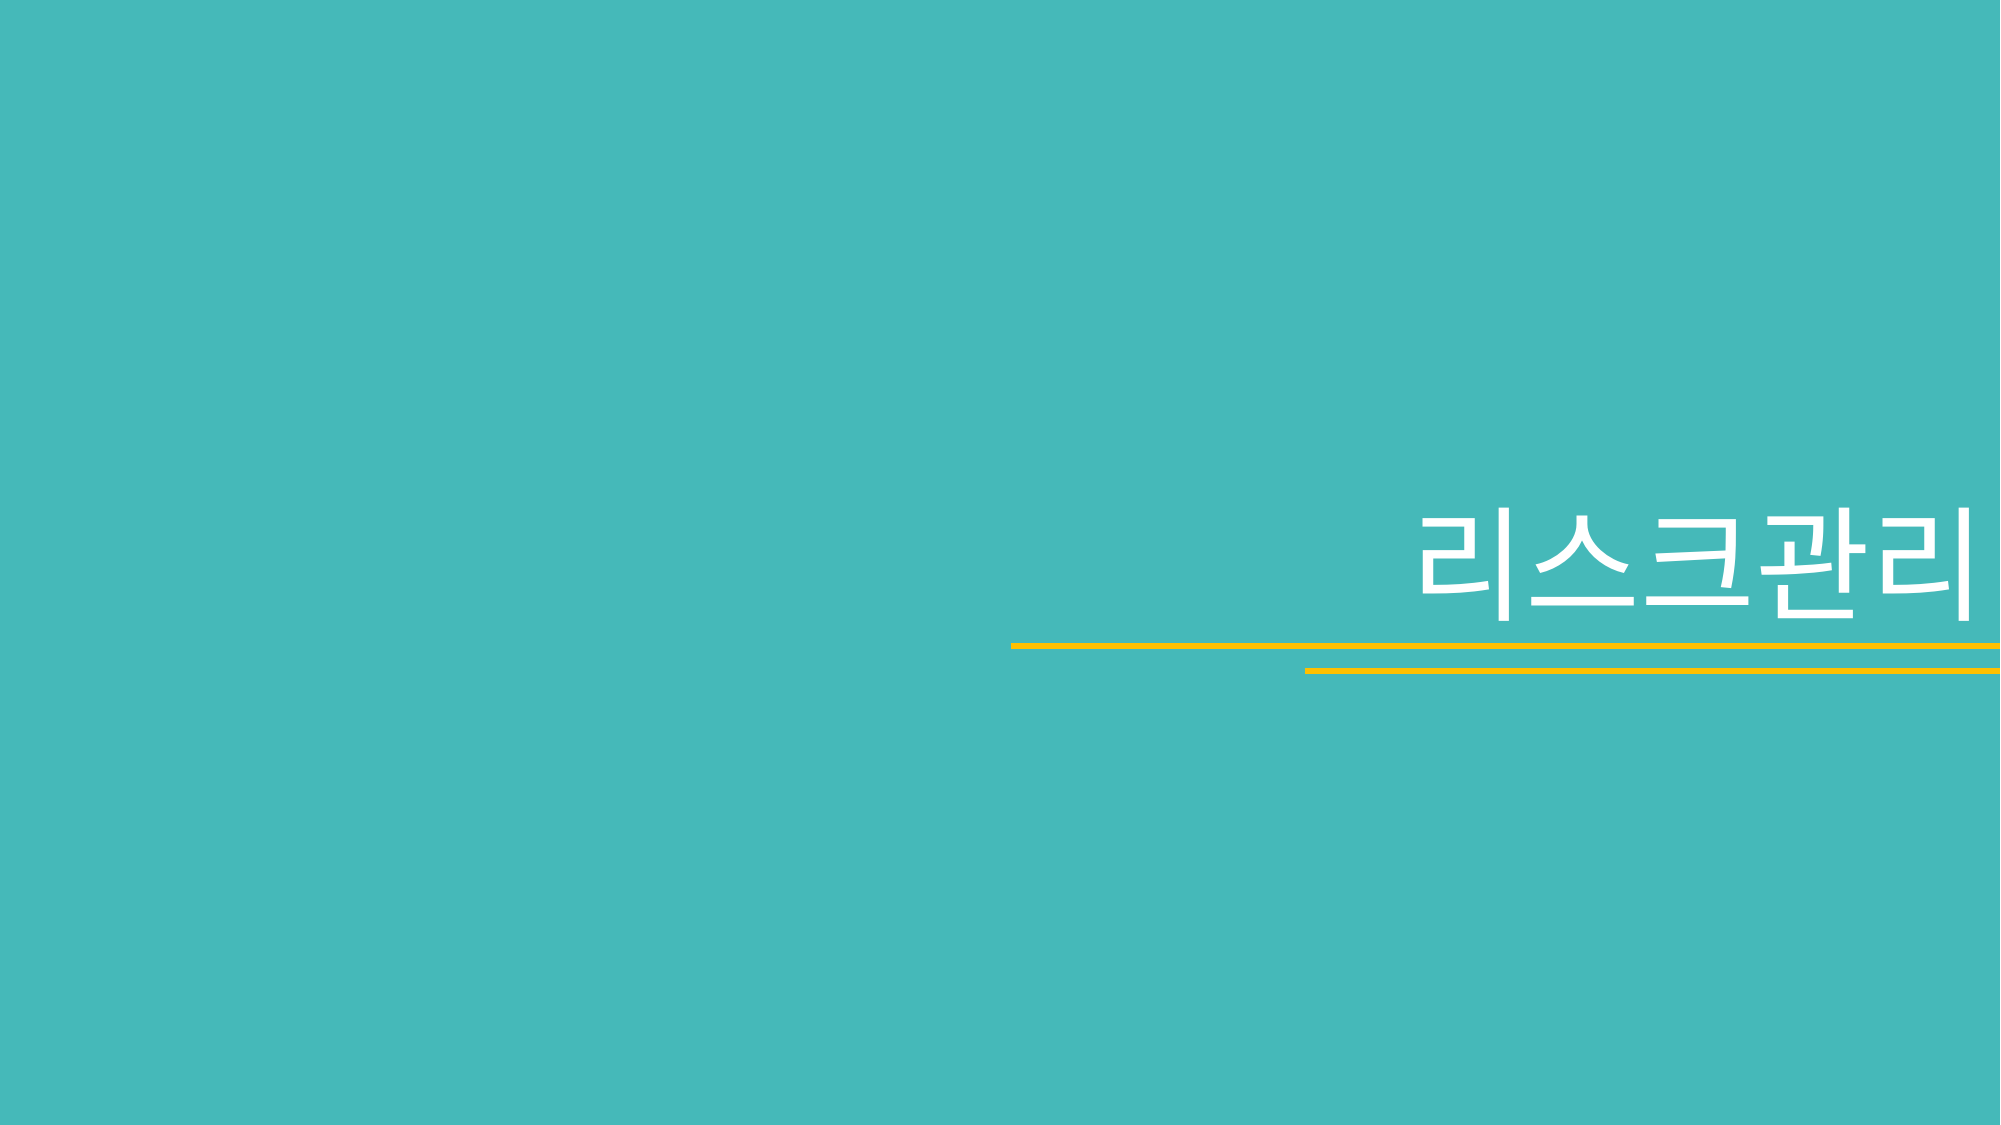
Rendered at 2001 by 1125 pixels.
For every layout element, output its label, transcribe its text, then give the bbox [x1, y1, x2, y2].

text_box 리스크관리 [750, 479, 2000, 644]
